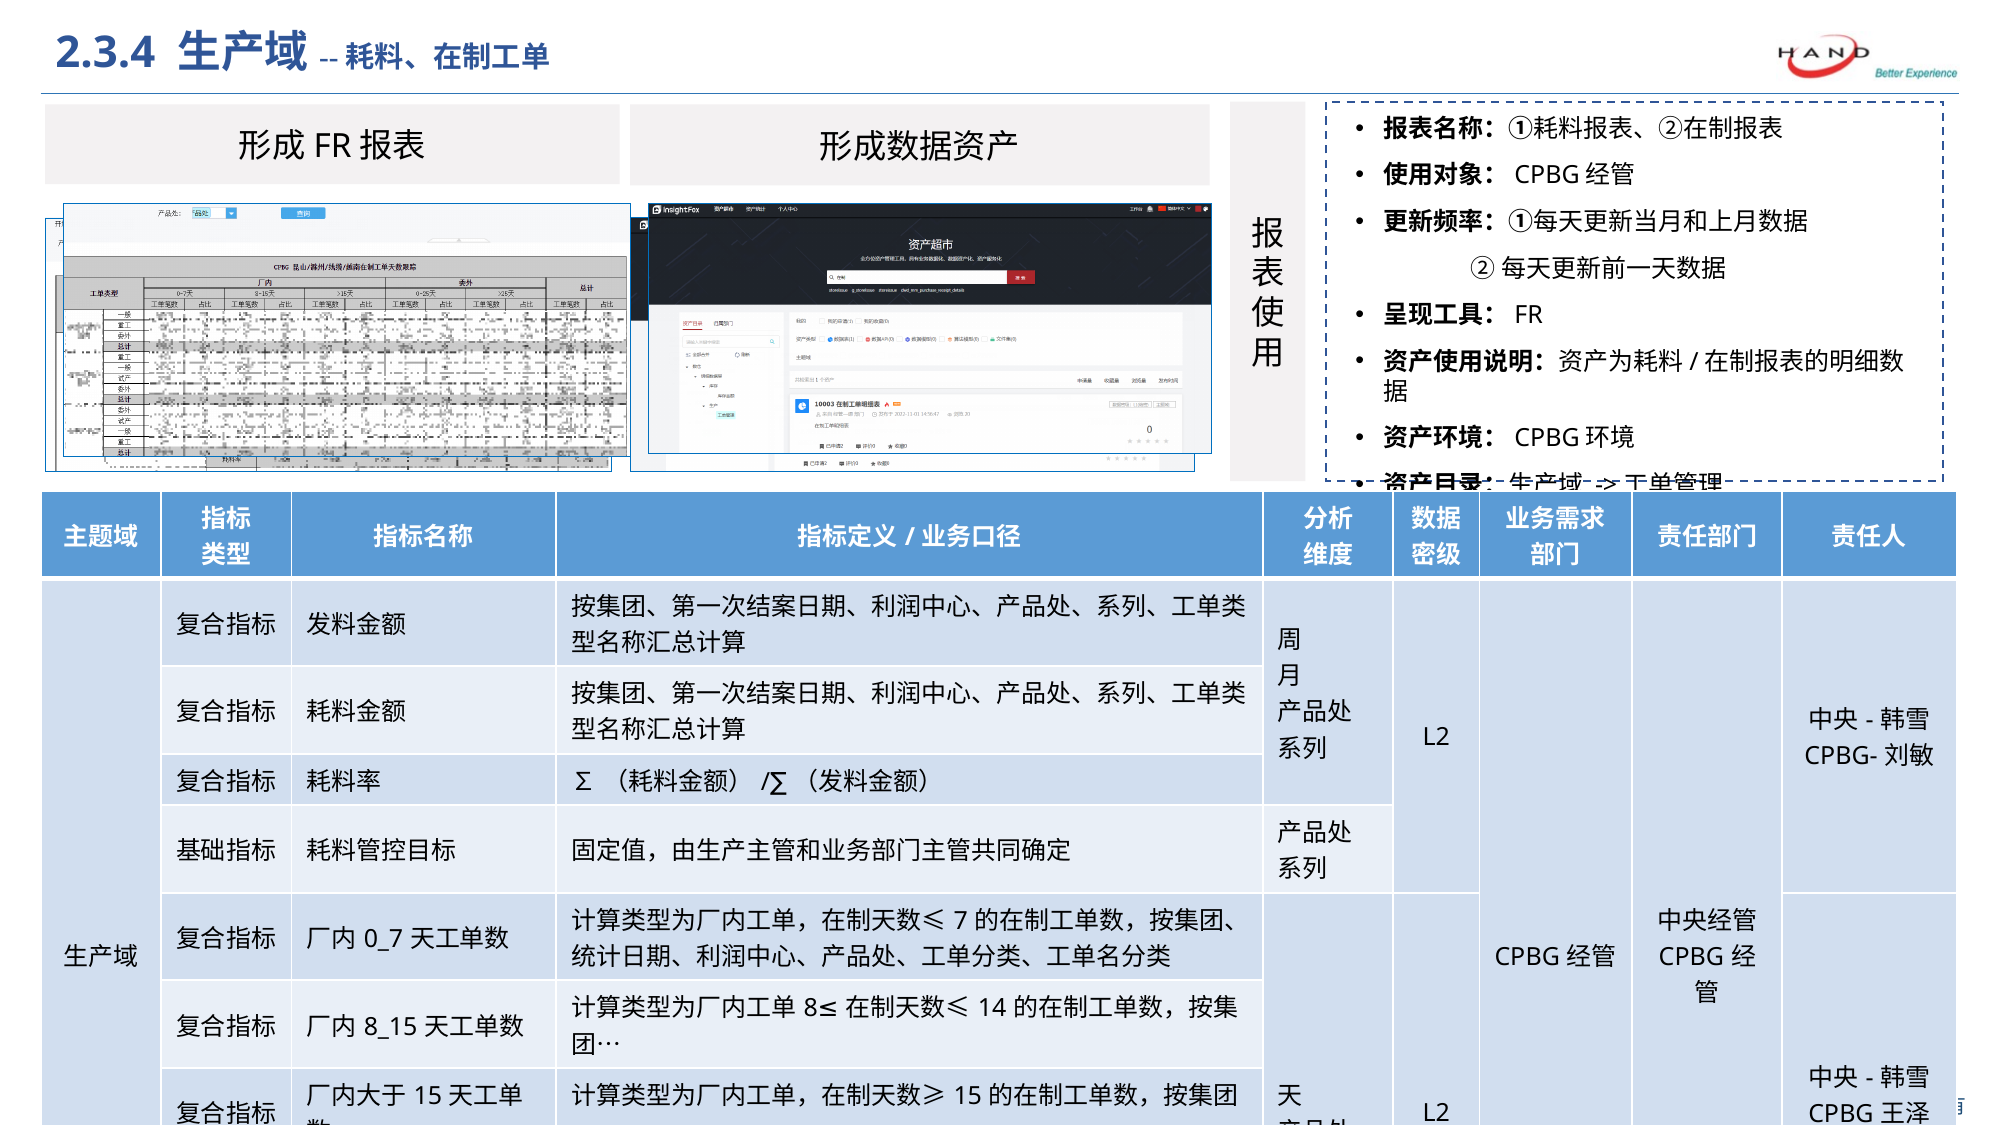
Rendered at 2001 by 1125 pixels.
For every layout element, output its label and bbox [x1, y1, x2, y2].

table_cell [292, 581, 555, 665]
table_header [557, 492, 1262, 576]
table_cell [557, 806, 1262, 892]
table_cell [42, 581, 160, 1125]
table_cell [1264, 806, 1392, 892]
table_cell [162, 894, 291, 979]
table_cell [292, 894, 555, 979]
text_box [630, 104, 1210, 186]
table_header [292, 492, 555, 576]
table_header [1783, 492, 1956, 576]
text_box [1230, 101, 1306, 482]
table_cell [292, 981, 555, 1067]
table_cell [162, 581, 291, 665]
table_cell [557, 581, 1262, 665]
table_cell [162, 1069, 291, 1125]
text_box [45, 104, 620, 185]
table_header [1480, 492, 1631, 576]
table_cell [1394, 581, 1479, 892]
table_cell [1264, 581, 1392, 804]
table_cell [1783, 894, 1956, 1125]
table_cell [292, 755, 555, 804]
table_cell [292, 806, 555, 892]
table_cell [1264, 894, 1392, 1125]
table_cell [1394, 894, 1479, 1125]
table_header [1264, 492, 1392, 576]
table_cell [557, 894, 1262, 979]
table_header [162, 492, 291, 576]
table_cell [557, 981, 1262, 1067]
picture [1777, 31, 1960, 82]
table_cell [1783, 581, 1956, 892]
table_cell [162, 806, 291, 892]
table_header [1633, 492, 1781, 576]
table_header [1394, 492, 1479, 576]
text_box [1325, 101, 1944, 482]
table_cell [162, 667, 291, 753]
table_cell [1480, 581, 1631, 1125]
picture [45, 203, 1212, 472]
table_header [42, 492, 160, 576]
table_cell [1633, 581, 1781, 1125]
table_cell [162, 981, 291, 1067]
title [40, 22, 1777, 86]
table_cell [162, 755, 291, 804]
table_cell [557, 755, 1262, 804]
table_cell [557, 667, 1262, 753]
table_cell [292, 1069, 555, 1125]
table_cell [557, 1069, 1262, 1125]
table_cell [292, 667, 555, 753]
